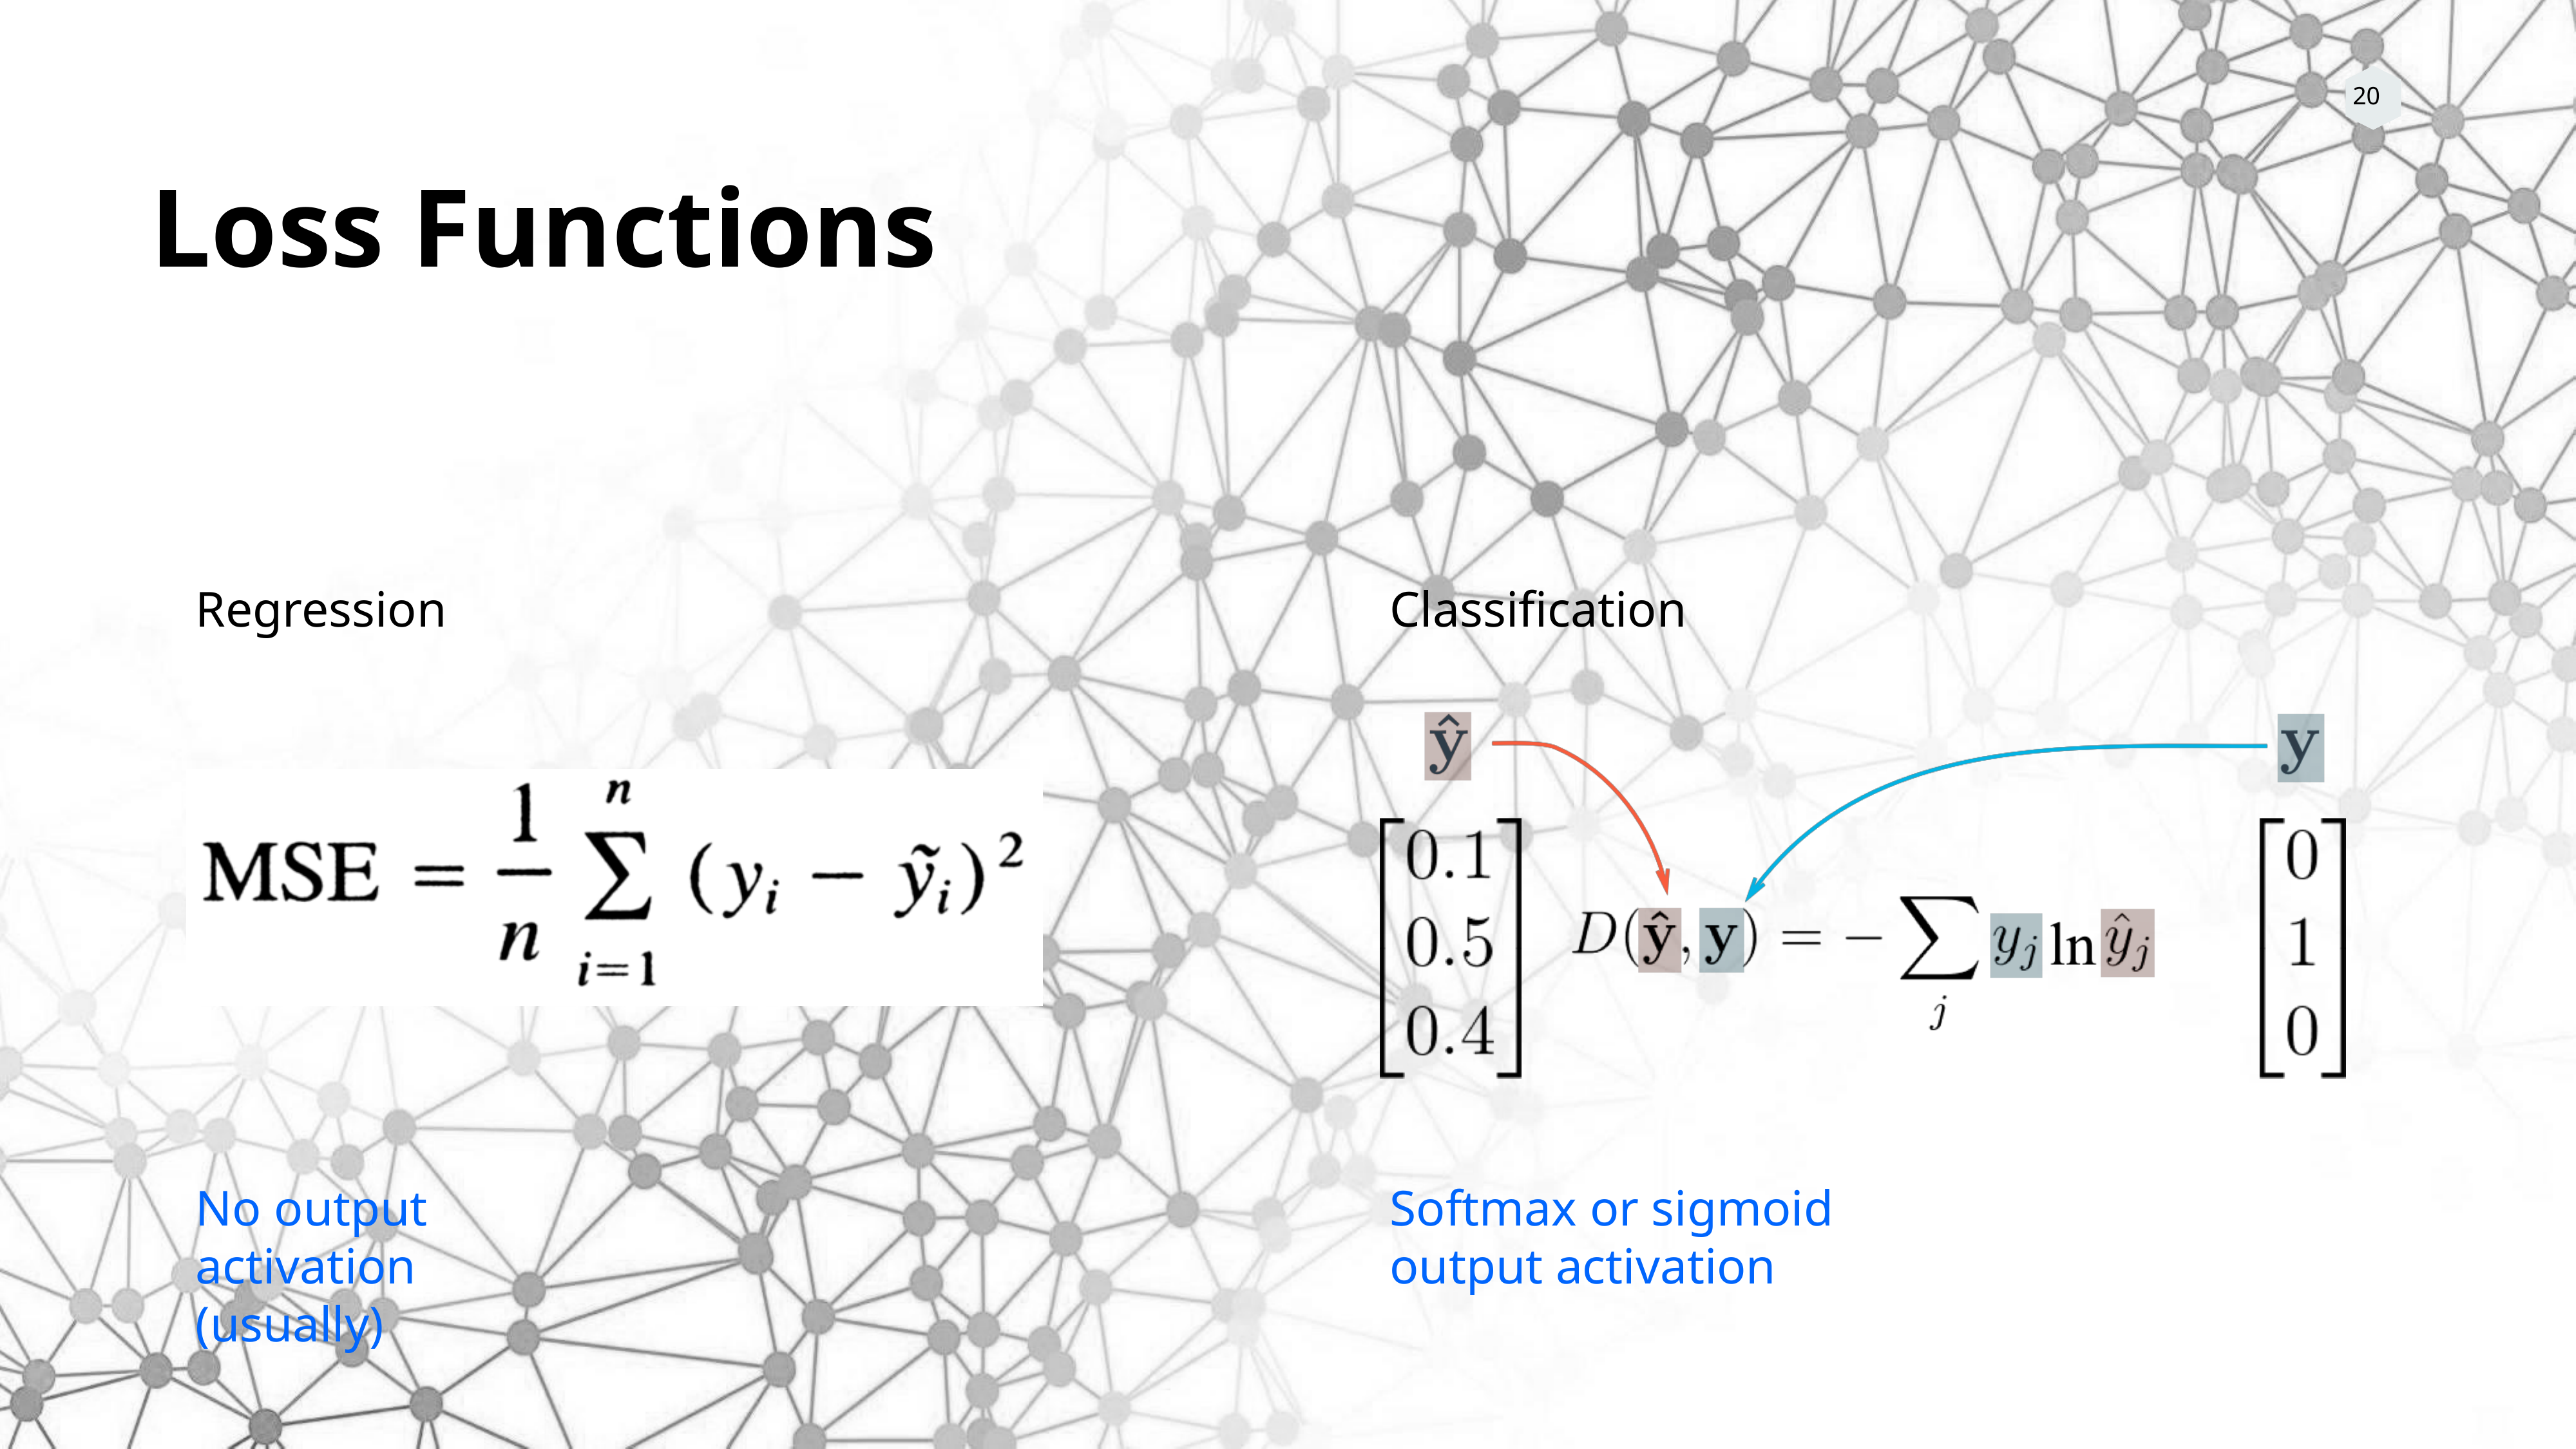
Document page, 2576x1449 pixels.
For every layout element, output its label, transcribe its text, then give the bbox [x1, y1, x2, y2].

text_box No output activation (usually) [186, 1173, 607, 1357]
picture [0, 0, 2576, 1449]
text_box Softmax or sigmoid output activation [1380, 1173, 1900, 1299]
text_box Regression [186, 574, 706, 641]
text_box Loss Functions [141, 155, 947, 294]
text_box Classification [1380, 574, 1900, 641]
